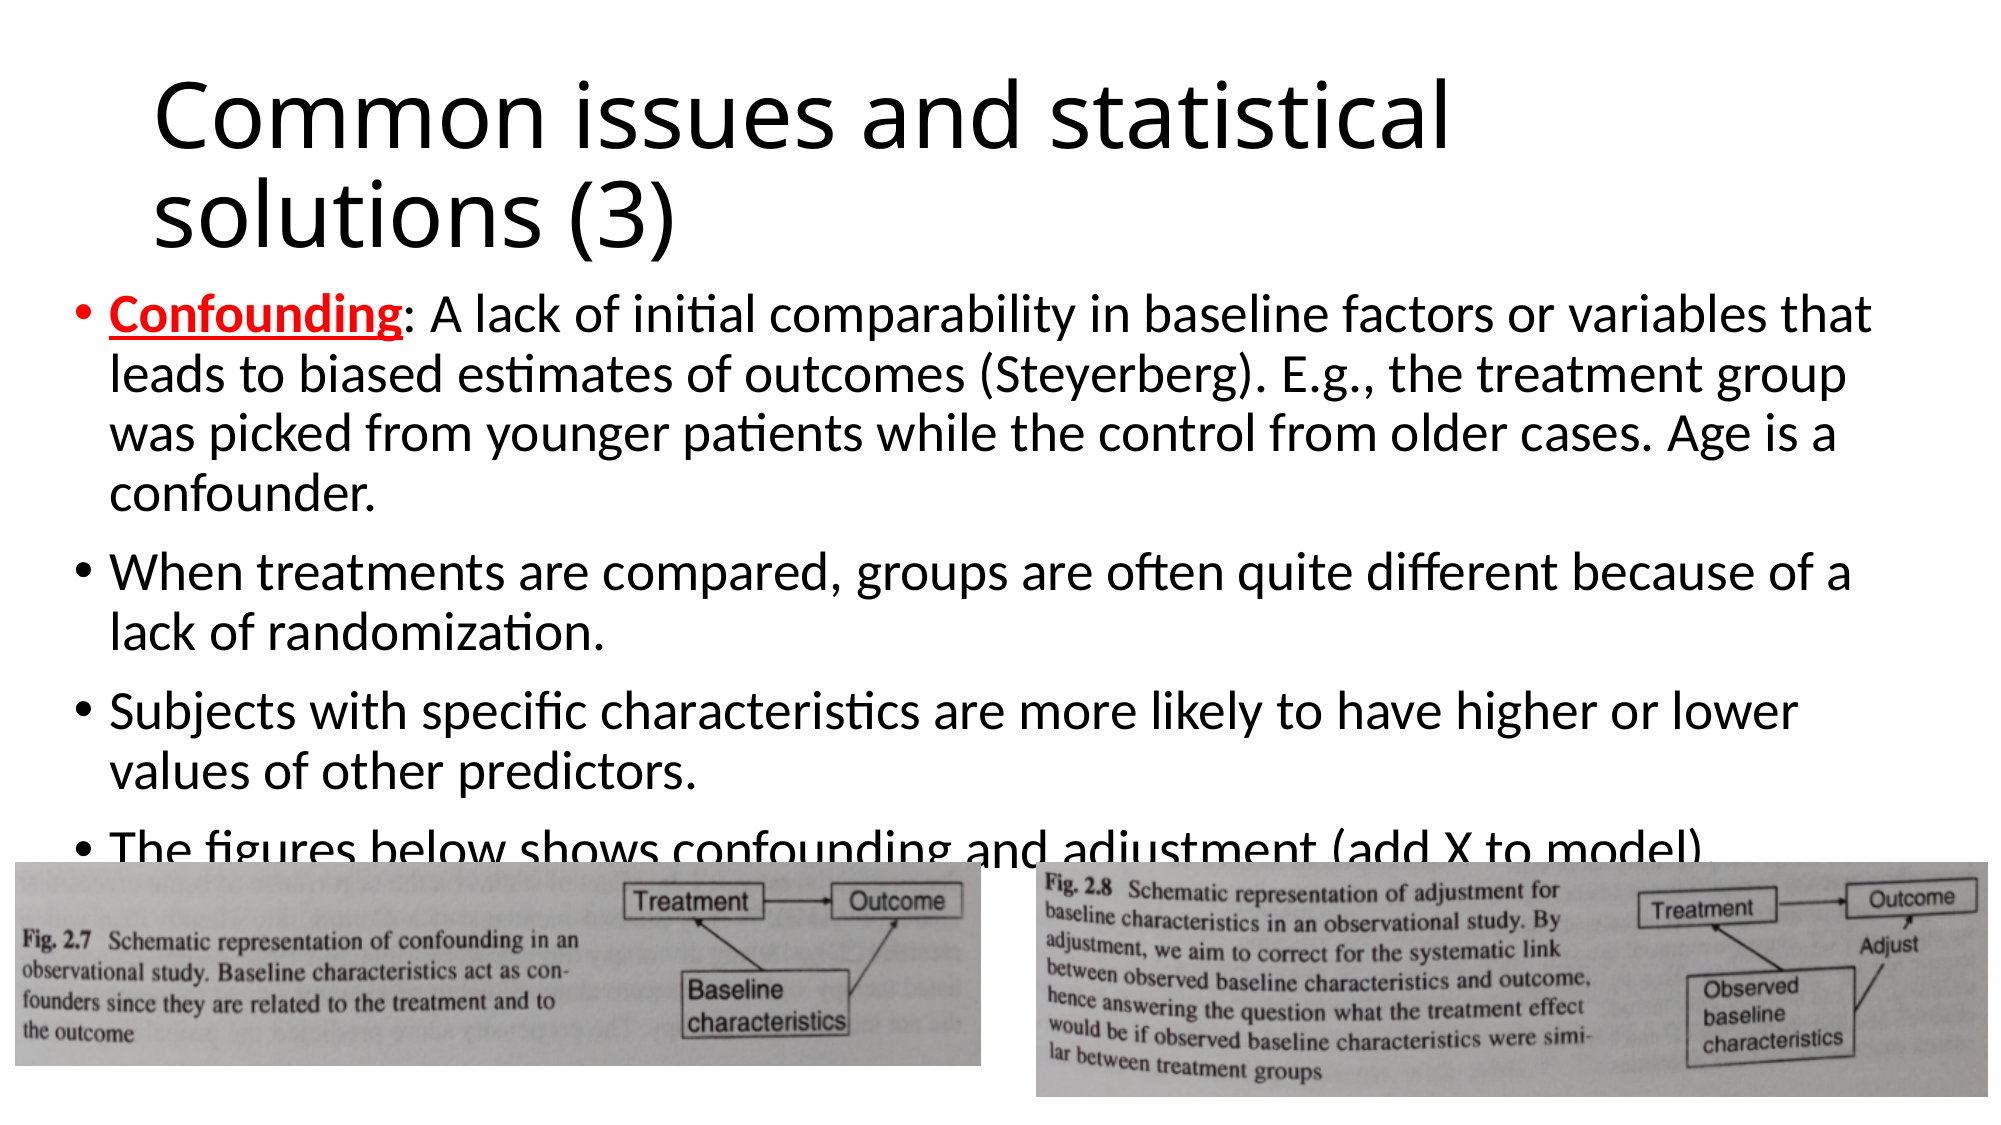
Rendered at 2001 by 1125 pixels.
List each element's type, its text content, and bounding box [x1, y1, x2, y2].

list Confounding: A lack of initial comparability in baseline factors or variables that leads to biased estimates of outcomes (Steyerberg). E.g., the treatment group was picked from younger patients while the control from older cases. Age is a confounder. When treatments are compared, groups are often quite different because of a lack of randomization. Subjects with specific characteristics are more likely to have higher or lower values of other predictors. The figures below shows confounding and adjustment (add X to model). [58, 277, 1942, 891]
picture [15, 862, 981, 1066]
title Common issues and statistical solutions (3) [137, 59, 1863, 277]
picture [1036, 862, 1988, 1097]
slide_number 57 [1412, 1097, 1863, 1103]
